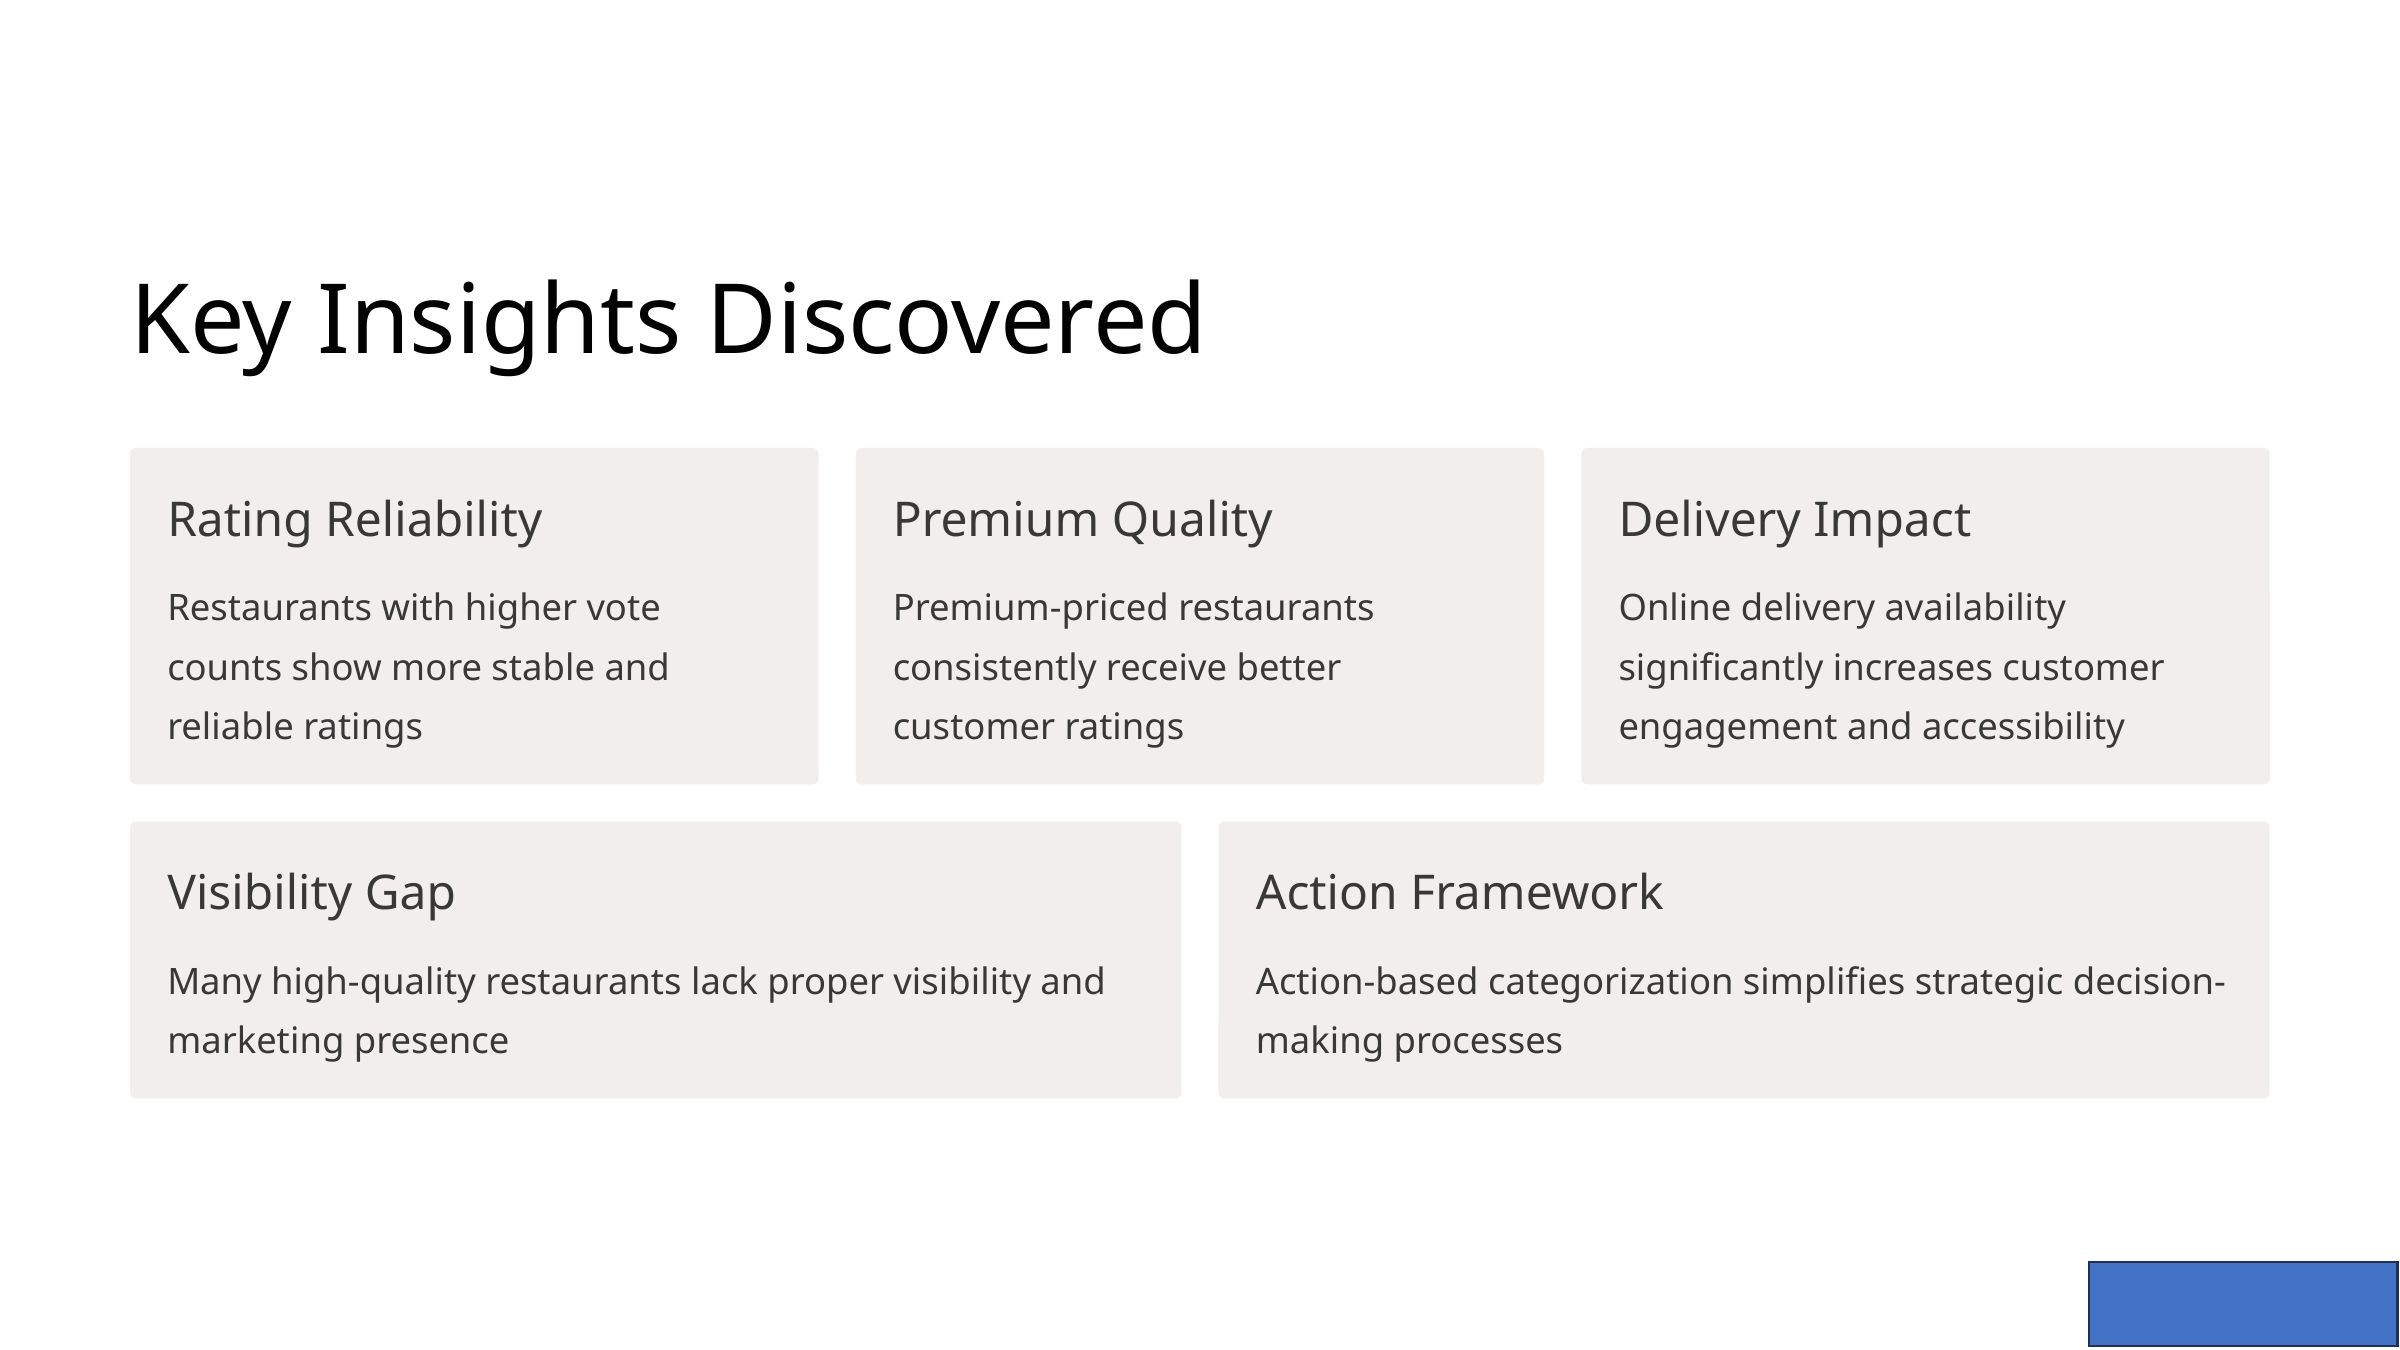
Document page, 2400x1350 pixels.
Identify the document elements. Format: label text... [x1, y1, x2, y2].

text_box Rating Reliability [167, 485, 656, 547]
text_box Premium-priced restaurants consistently receive better customer ratings [892, 568, 1507, 748]
text_box Many high-quality restaurants lack proper visibility and marketing presence [167, 942, 1145, 1062]
text_box [1581, 447, 2270, 785]
text_box [130, 447, 819, 785]
text_box Action-based categorization simplifies strategic decision-making processes [1255, 942, 2233, 1062]
text_box [855, 447, 1545, 785]
text_box [1218, 821, 2270, 1099]
text_box Delivery Impact [1618, 485, 2107, 547]
text_box [130, 821, 1182, 1099]
text_box Restaurants with higher vote counts show more stable and reliable ratings [167, 568, 782, 748]
text_box Action Framework [1255, 858, 1745, 920]
text_box Visibility Gap [167, 858, 656, 920]
text_box [2088, 1261, 2399, 1347]
text_box Online delivery availability significantly increases customer engagement and accessibility [1618, 568, 2233, 748]
text_box Key Insights Discovered [130, 251, 1159, 374]
text_box Premium Quality [892, 485, 1382, 547]
